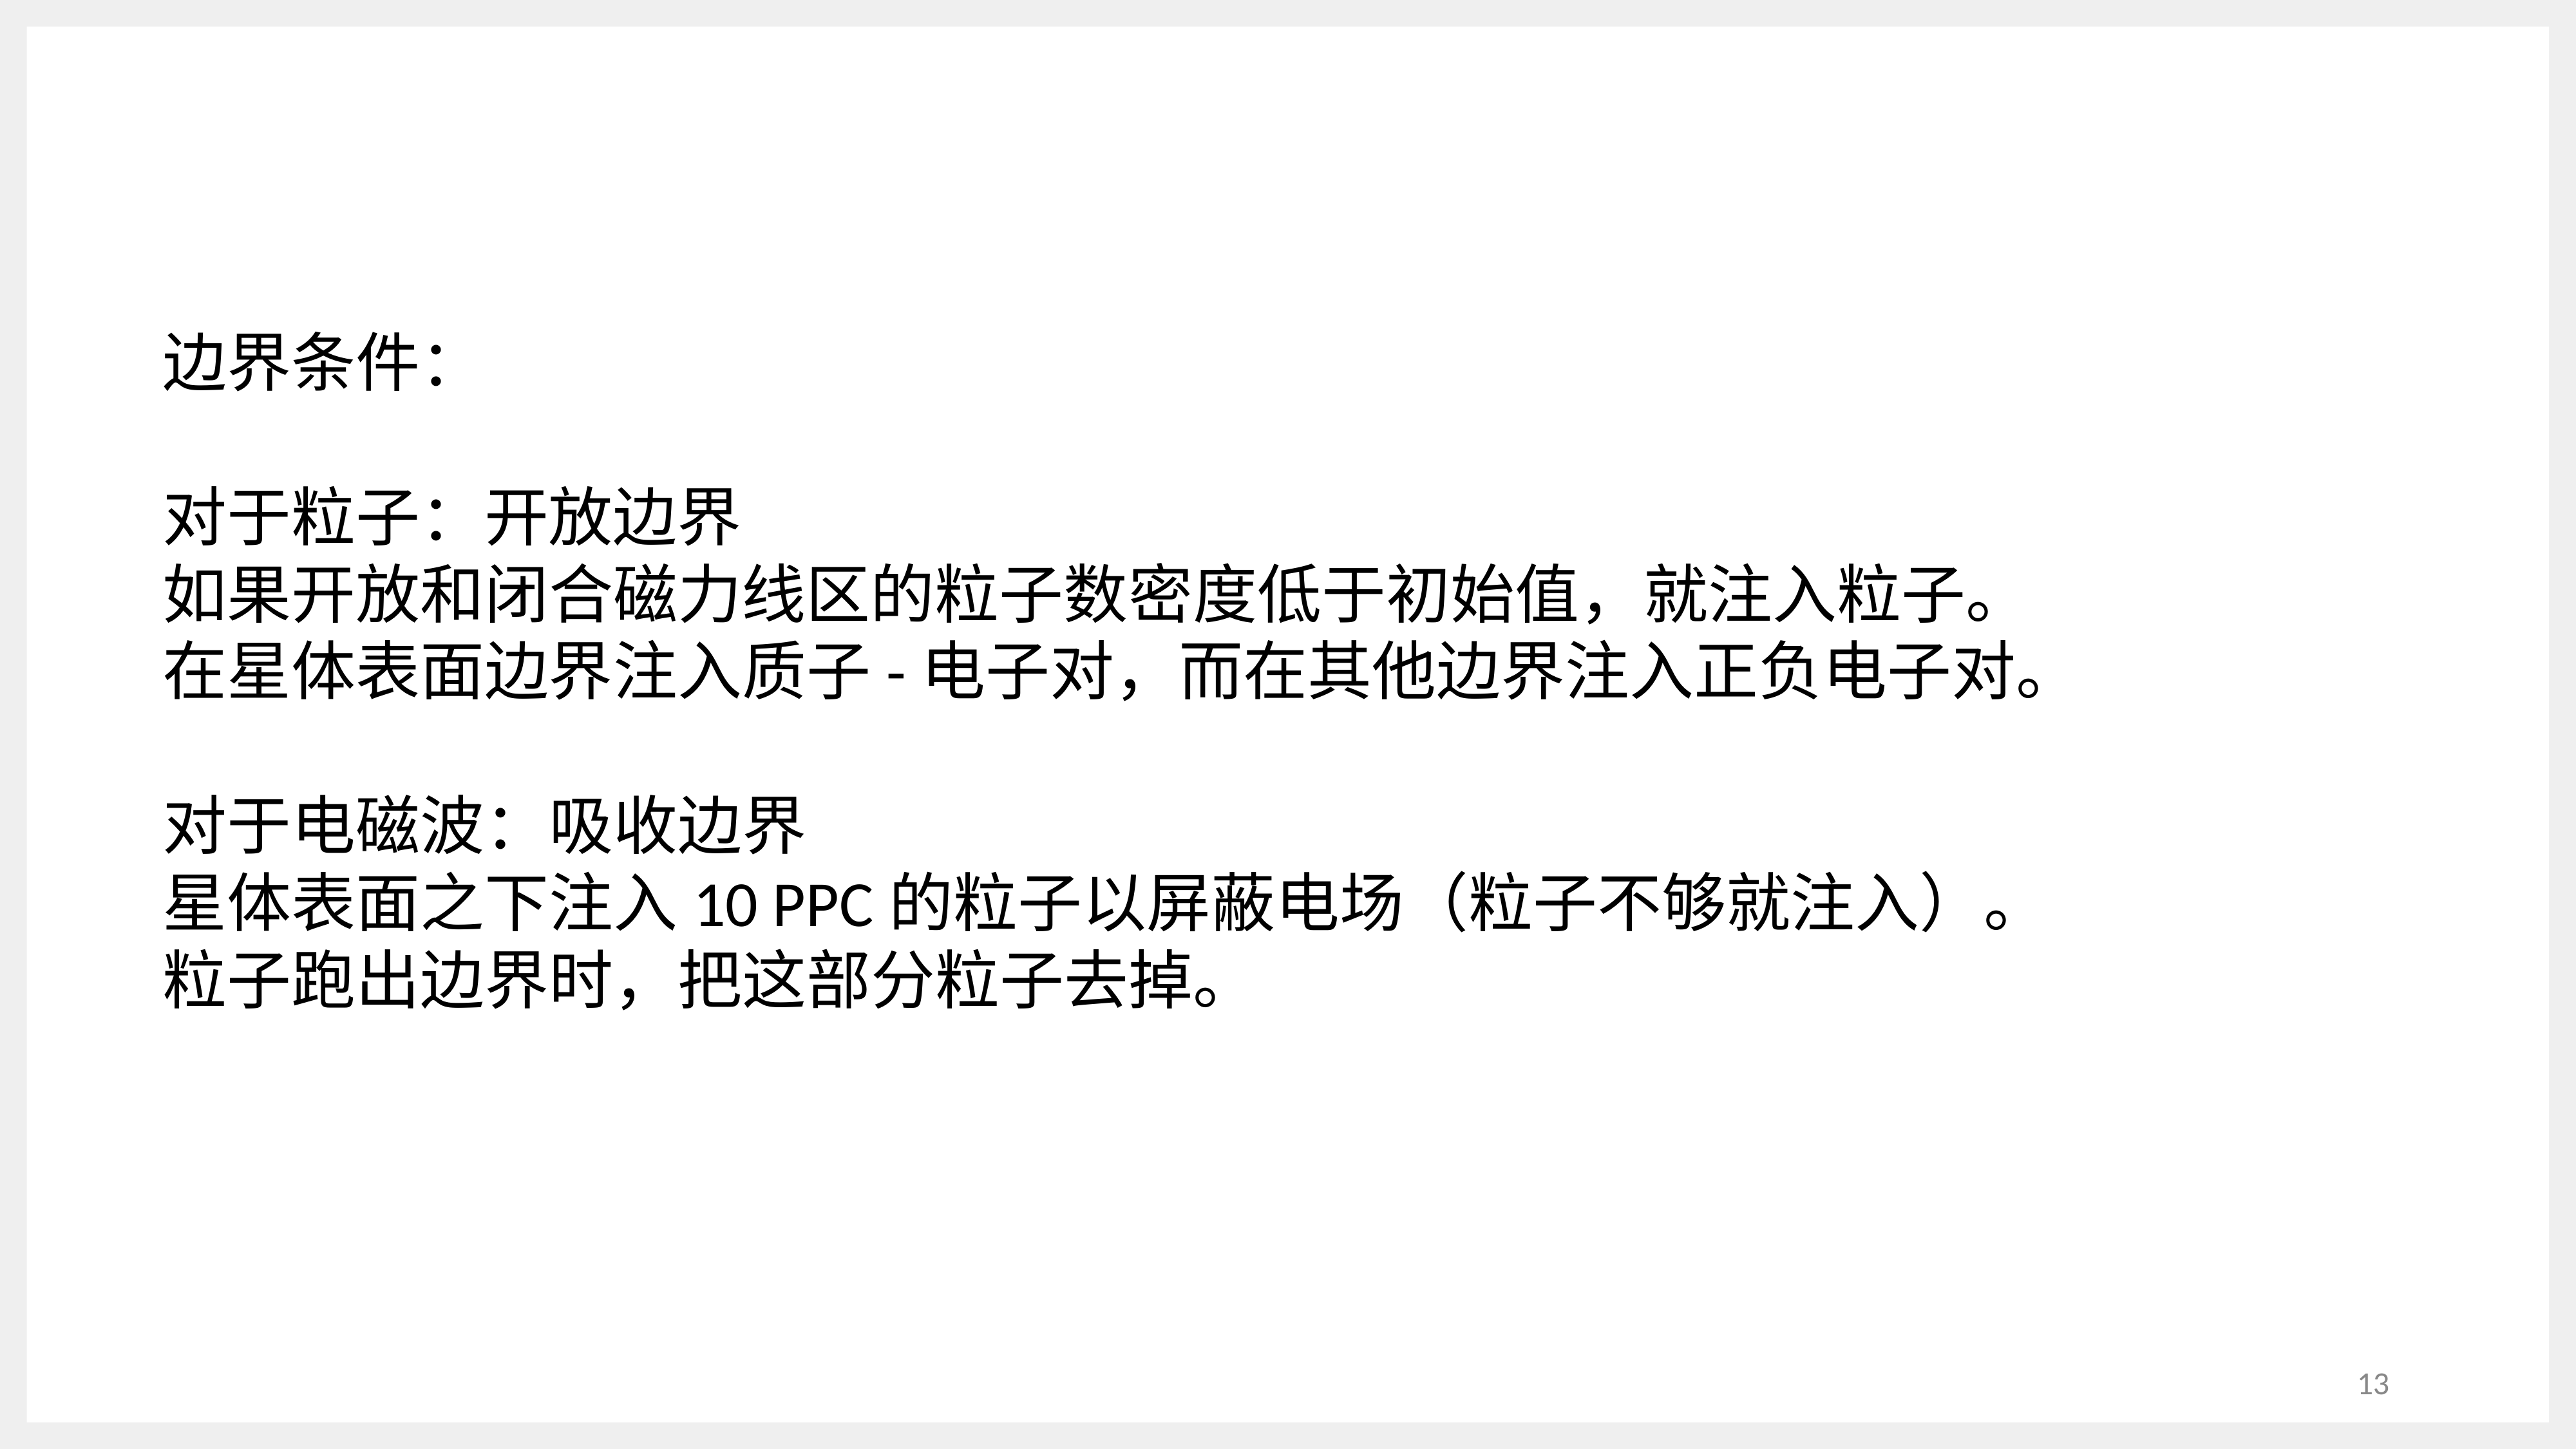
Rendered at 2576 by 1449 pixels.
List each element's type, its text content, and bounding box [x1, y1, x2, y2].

text_box 边界条件： 对于粒子：开放边界 如果开放和闭合磁力线区的粒子数密度低于初始值，就注入粒子。 在星体表面边界注入质子-电子对，而在其他边界注入正负电子对。 对于电磁波：吸收边界 星体表面之下注入10 PPC的粒子以屏蔽电场（粒子不够就注入）。 粒子跑出边界时，把这部分粒子去掉。 [152, 312, 2576, 1027]
slide_number 13 [1818, 1351, 2400, 1412]
